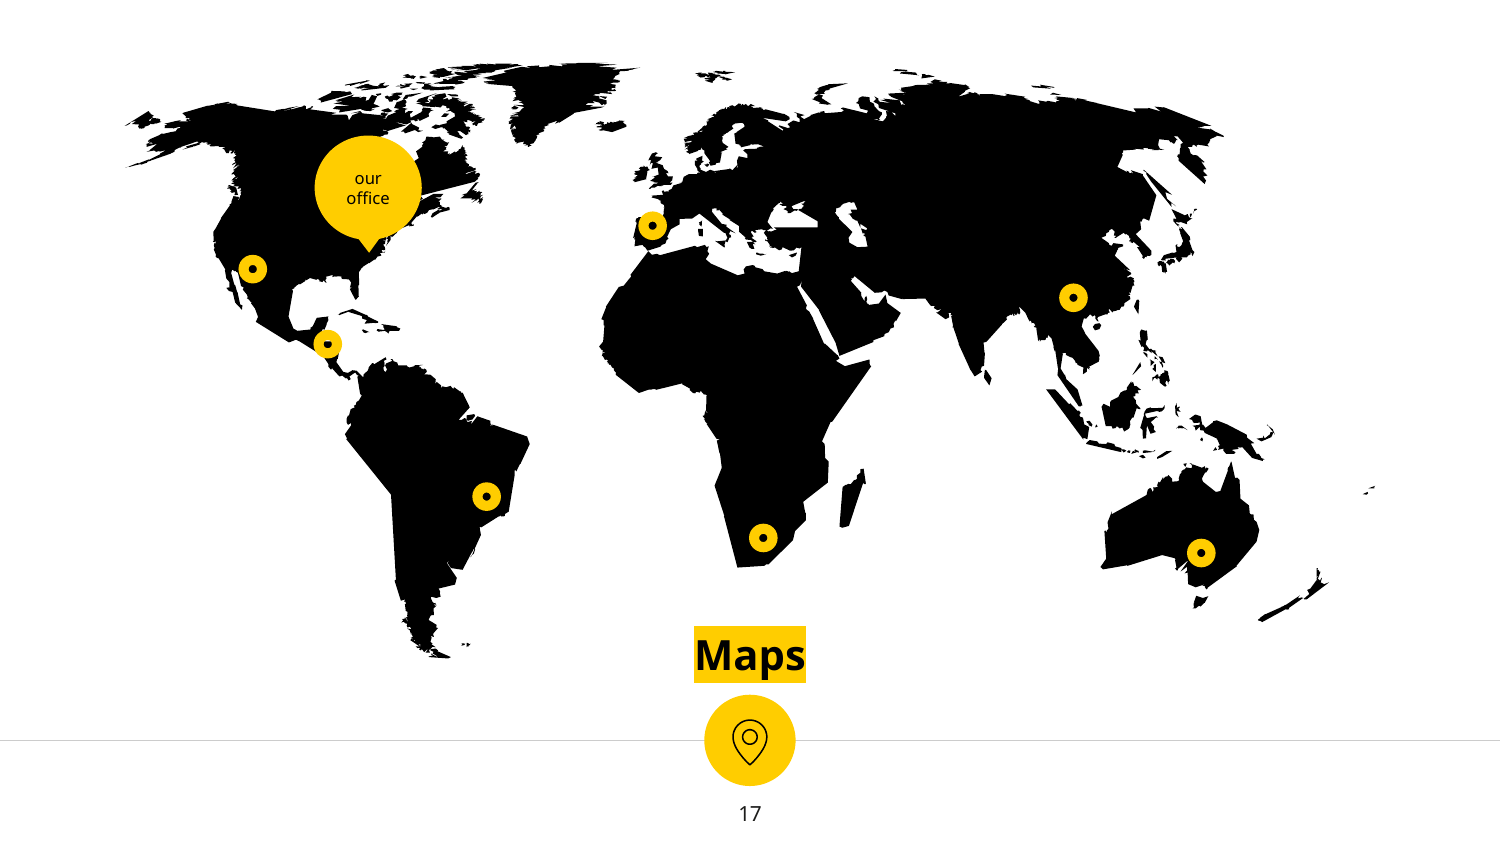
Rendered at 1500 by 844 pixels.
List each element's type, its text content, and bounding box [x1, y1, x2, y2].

text_box [238, 254, 268, 284]
text_box [402, 73, 417, 79]
text_box [1257, 568, 1330, 623]
text_box [748, 523, 778, 553]
text_box [1192, 595, 1209, 609]
text_box [694, 70, 736, 83]
slide_number 17 [705, 786, 795, 844]
text_box [599, 79, 1224, 568]
text_box our office [314, 135, 422, 253]
text_box [892, 69, 920, 76]
text_box [317, 90, 382, 113]
text_box [313, 329, 343, 359]
text_box [124, 111, 162, 129]
text_box [395, 83, 413, 89]
text_box [415, 62, 641, 147]
text_box [325, 355, 530, 658]
text_box [1187, 538, 1216, 568]
text_box [921, 73, 935, 79]
text_box [125, 92, 485, 352]
title Maps [431, 618, 1069, 690]
text_box [1059, 283, 1088, 313]
text_box [472, 482, 501, 511]
text_box [1100, 461, 1260, 590]
text_box [344, 80, 390, 91]
text_box [1189, 414, 1265, 462]
text_box [638, 211, 667, 241]
text_box [1256, 424, 1275, 442]
